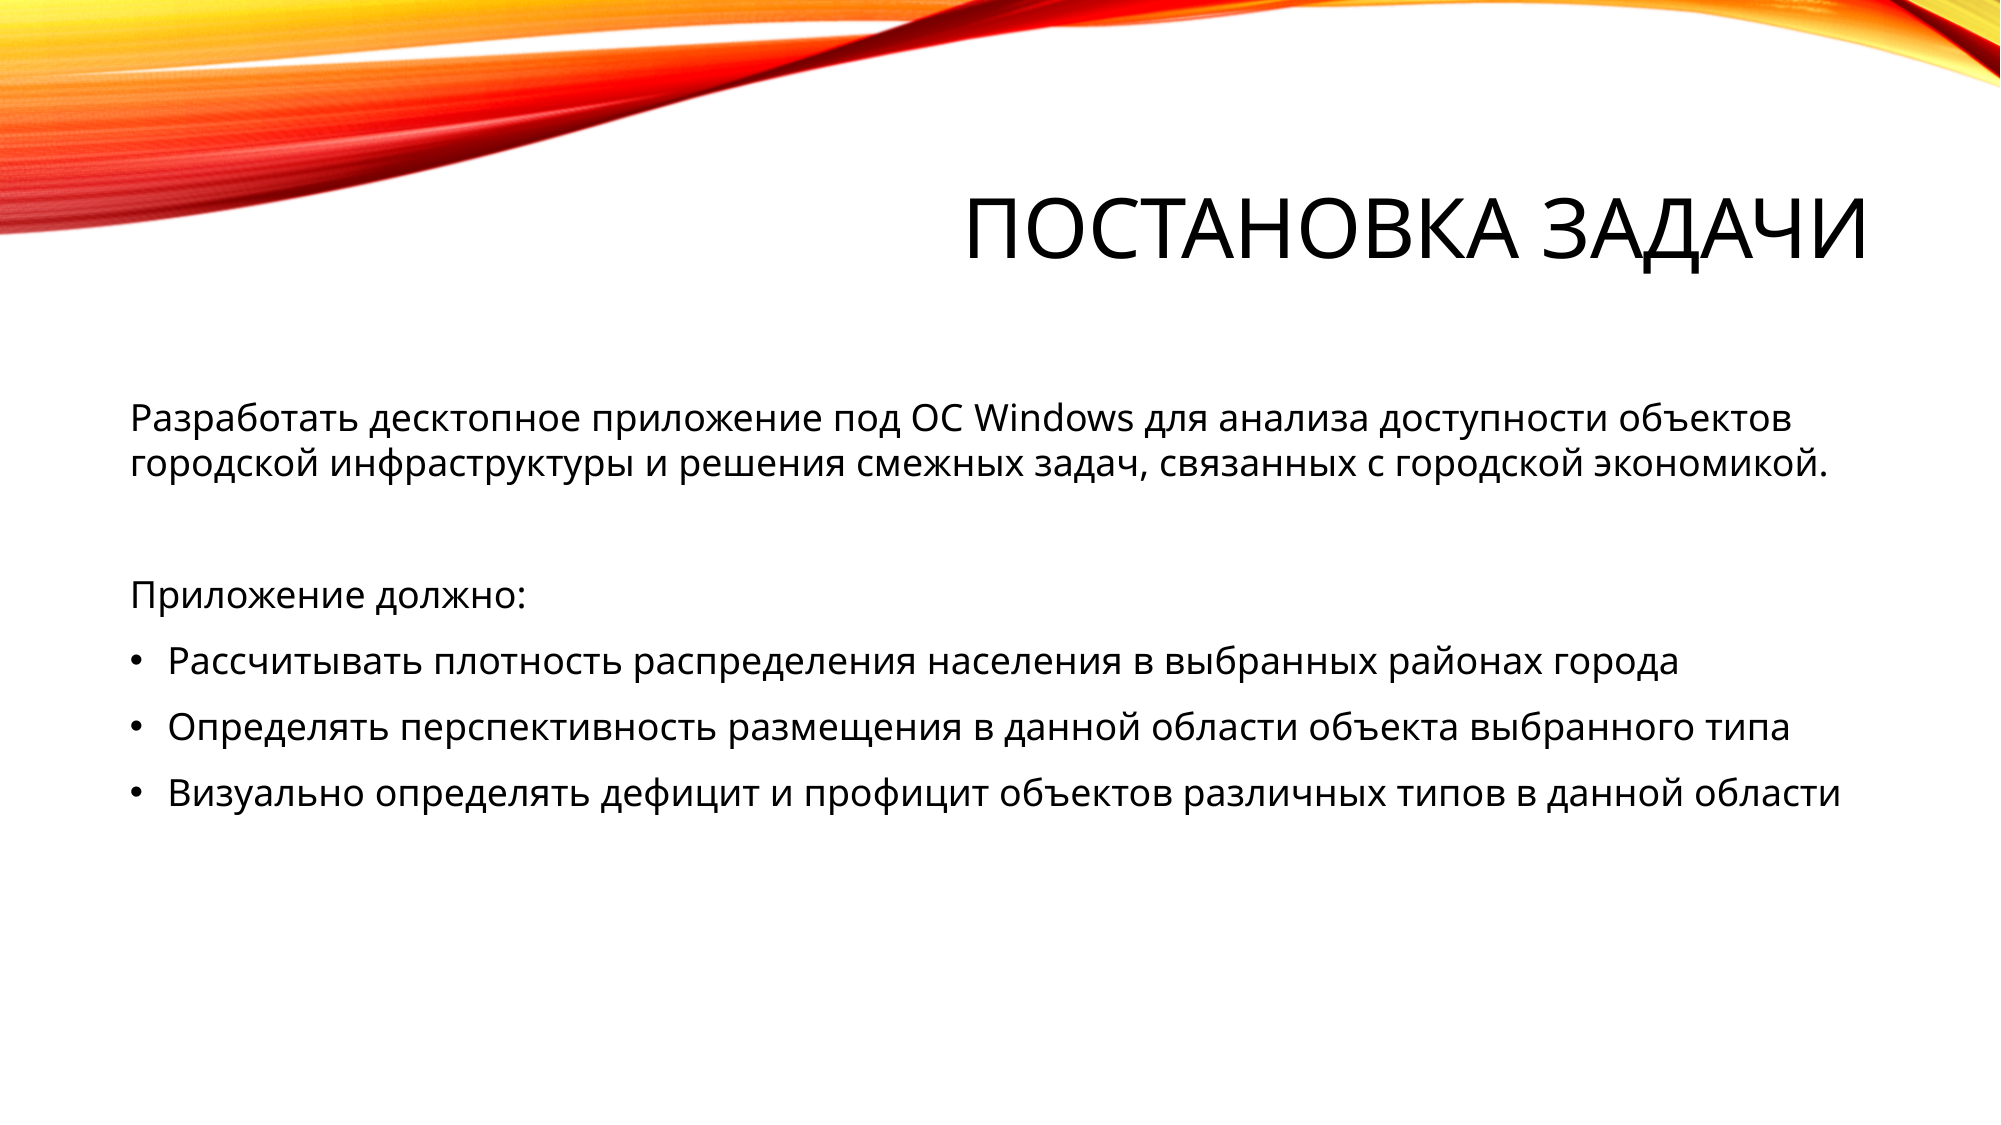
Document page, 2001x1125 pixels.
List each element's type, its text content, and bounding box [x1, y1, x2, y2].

title Постановка задачи [474, 125, 1888, 338]
picture [0, 0, 2000, 237]
list Разработать десктопное приложение под ОС Windows для анализа доступности объектов городской инфраструктуры и решения смежных задач, связанных с городской экономикой. Приложение должно: Рассчитывать плотность распределения населения в выбранных районах города Определять перспективность размещения в данной области объекта выбранного типа Визуально определять дефицит и профицит объектов различных типов в данной области [114, 386, 1890, 1047]
